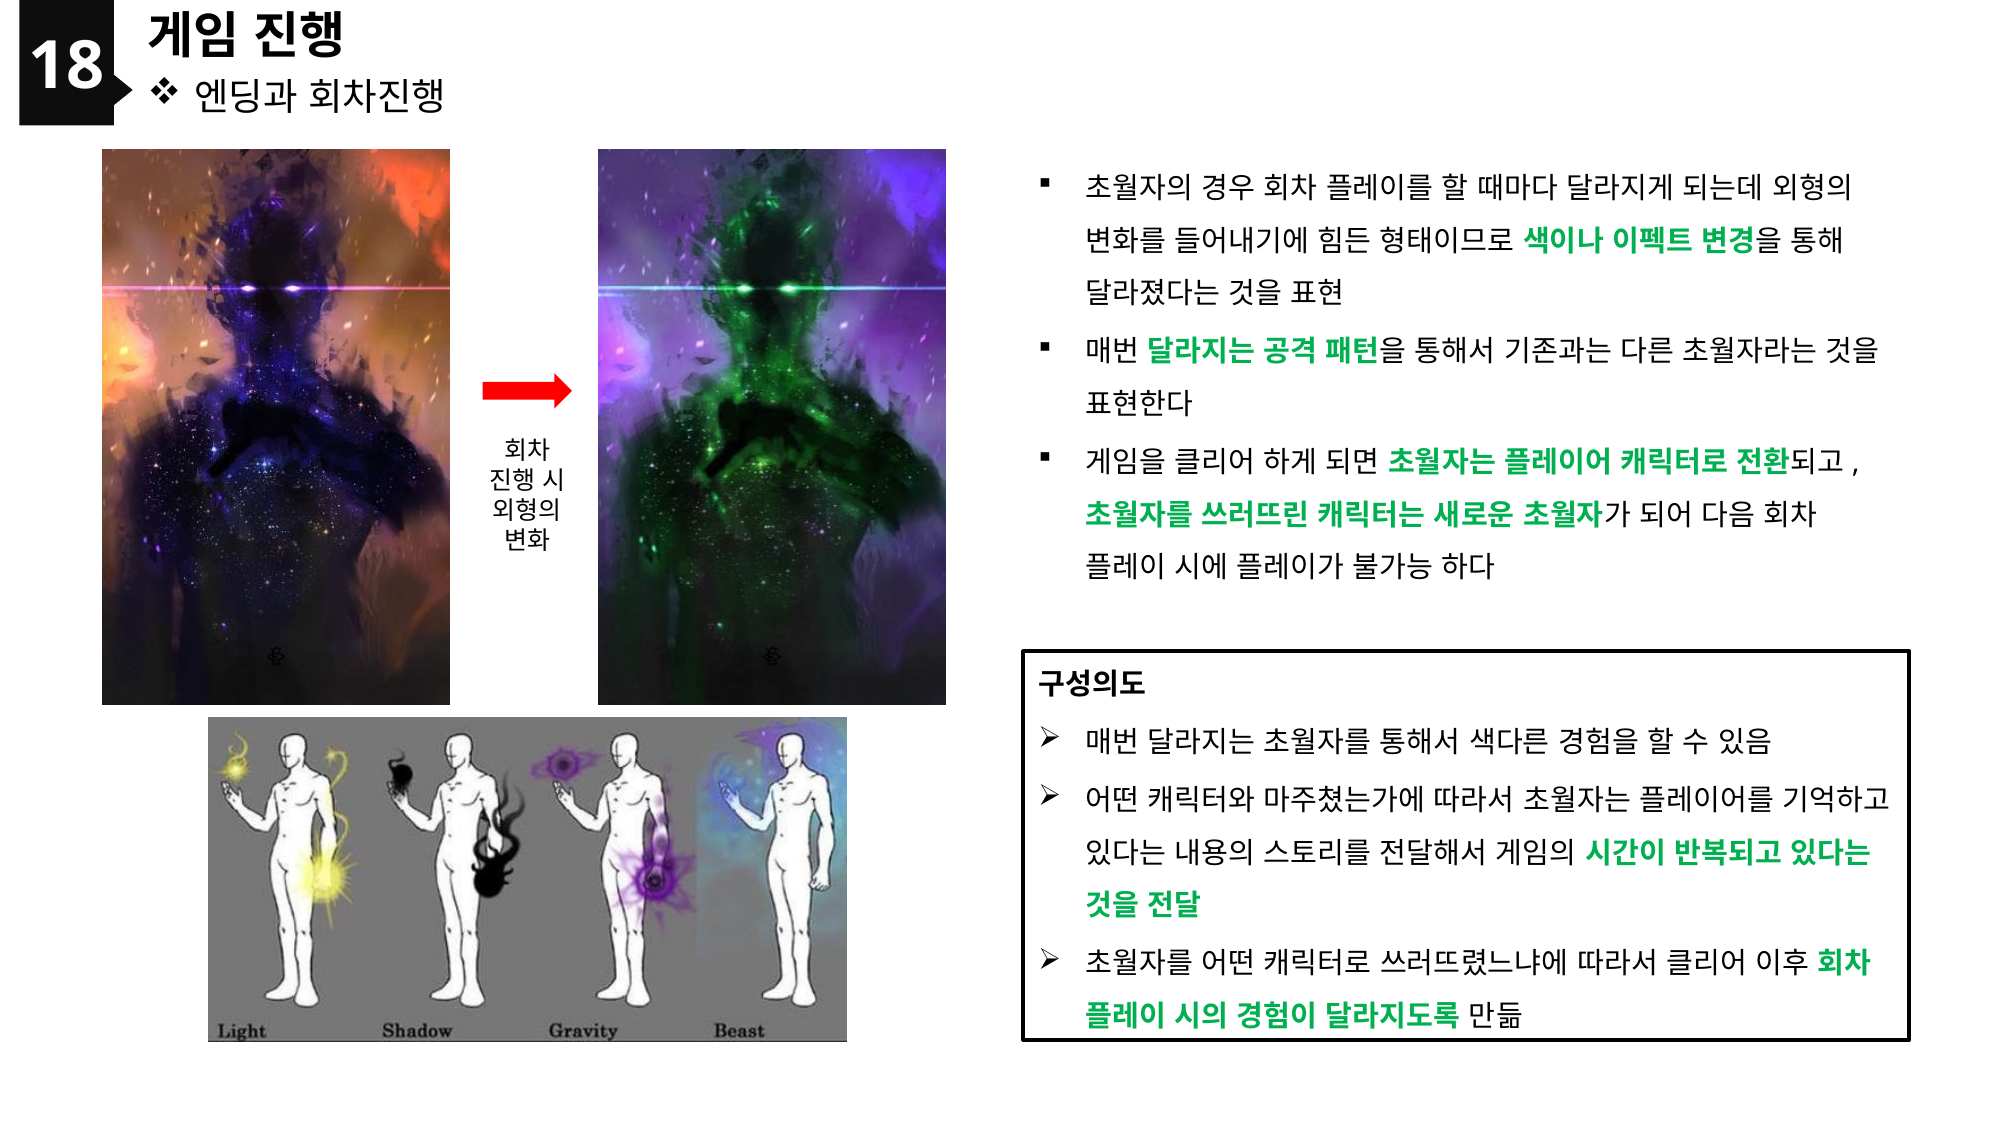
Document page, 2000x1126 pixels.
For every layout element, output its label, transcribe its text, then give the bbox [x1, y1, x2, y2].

list 초월자의 경우 회차 플레이를 할 때마다 달라지게 되는데 외형의 변화를 들어내기에 힘든 형태이므로 색이나 이펙트 변경을 통해 달라졌다는 것을 표현 매번 달라지는 공격 패턴을 통해서 기존과는 다른 초월자라는 것을 표현한다 게임을 클리어 하게 되면 초월자는 플레이어 캐릭터로 전환되고, 초월자를 쓰러뜨린 캐릭터는 새로운 초월자가 되어 다음 회차 플레이 시에 플레이가 불가능 하다 구성의도 매번 달라지는 초월자를 통해서 색다른 경험을 할 수 있음 어떤 캐릭터와 마주쳤는가에 따라서 초월자는 플레이어를 기억하고 있다는 내용의 스토리를 전달해서 게임의 시간이 반복되고 있다는 것을 전달 초월자를 어떤 캐릭터로 쓰러뜨렸느냐에 따라서 클리어 이후 회차 플레이 시의 경험이 달라지도록 만듦 [1023, 149, 1910, 649]
list 18 [0, 0, 133, 123]
picture [208, 717, 847, 1042]
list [597, 148, 946, 705]
text_box [480, 371, 575, 411]
text_box 회차 진행 시 외형의 변화 [474, 427, 581, 563]
text_box [1021, 649, 1911, 1042]
list 엔딩과 회차진행 [132, 68, 1237, 123]
list 게임 진행 [132, 0, 1237, 67]
picture [101, 148, 450, 705]
